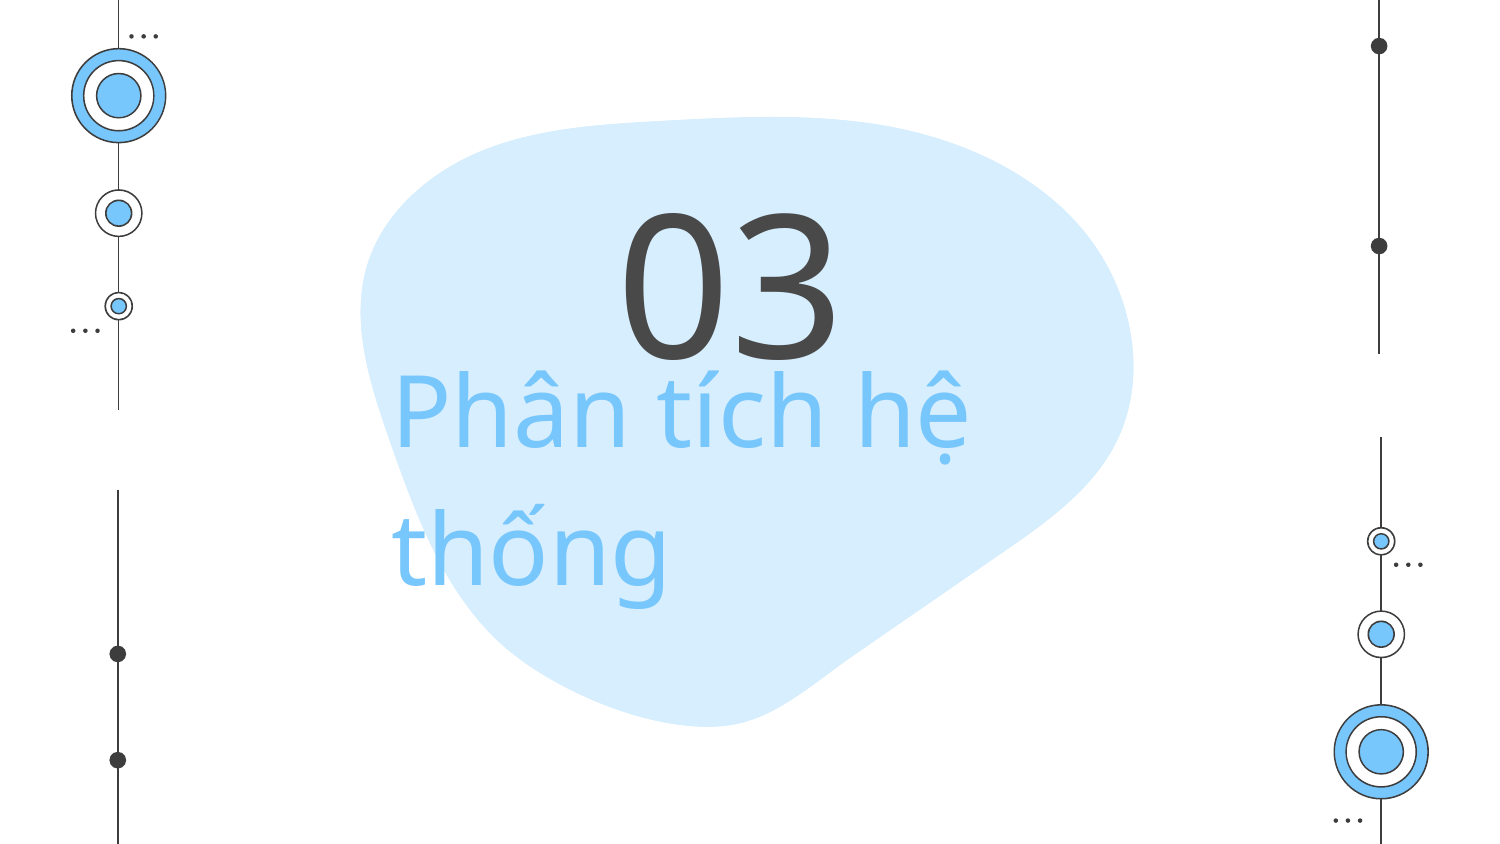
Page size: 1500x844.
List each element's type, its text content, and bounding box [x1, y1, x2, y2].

title Phân tích hệ thống [376, 413, 1196, 522]
title 03 [487, 190, 975, 366]
